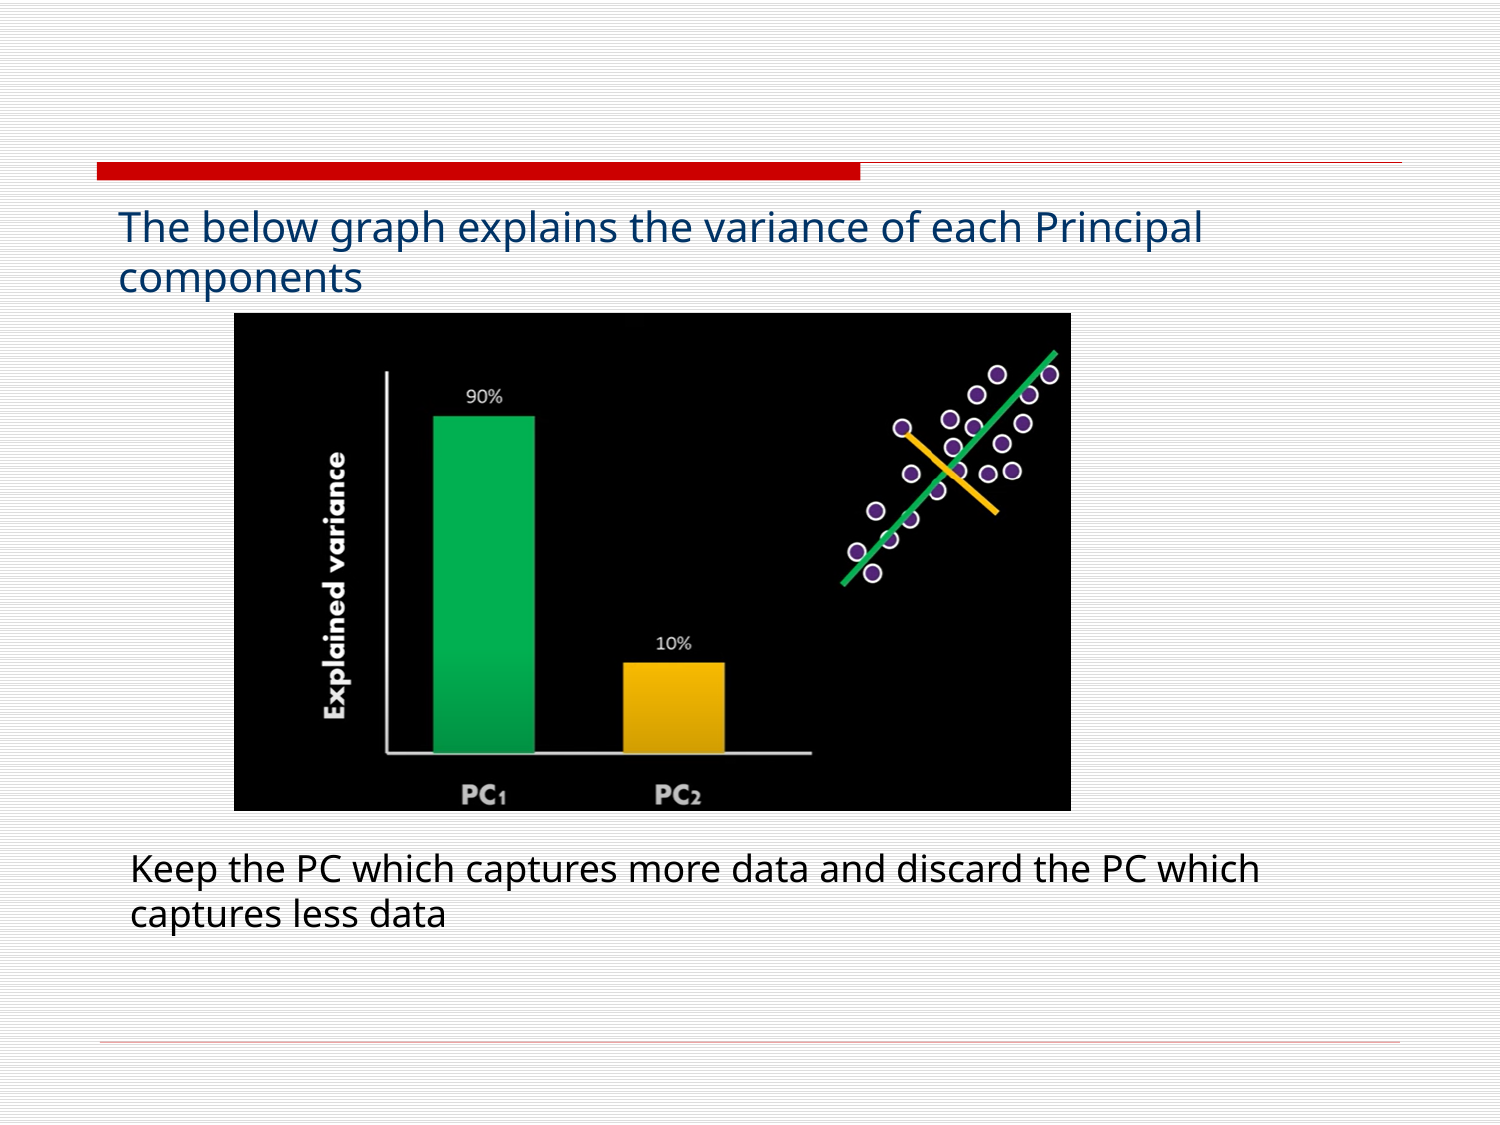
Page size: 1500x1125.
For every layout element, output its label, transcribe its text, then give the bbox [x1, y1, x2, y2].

picture [234, 313, 1071, 812]
text_box Keep the PC which captures more data and discard the PC which captures less data [114, 837, 1350, 942]
title The below graph explains the variance of each Principal components [103, 214, 1397, 308]
